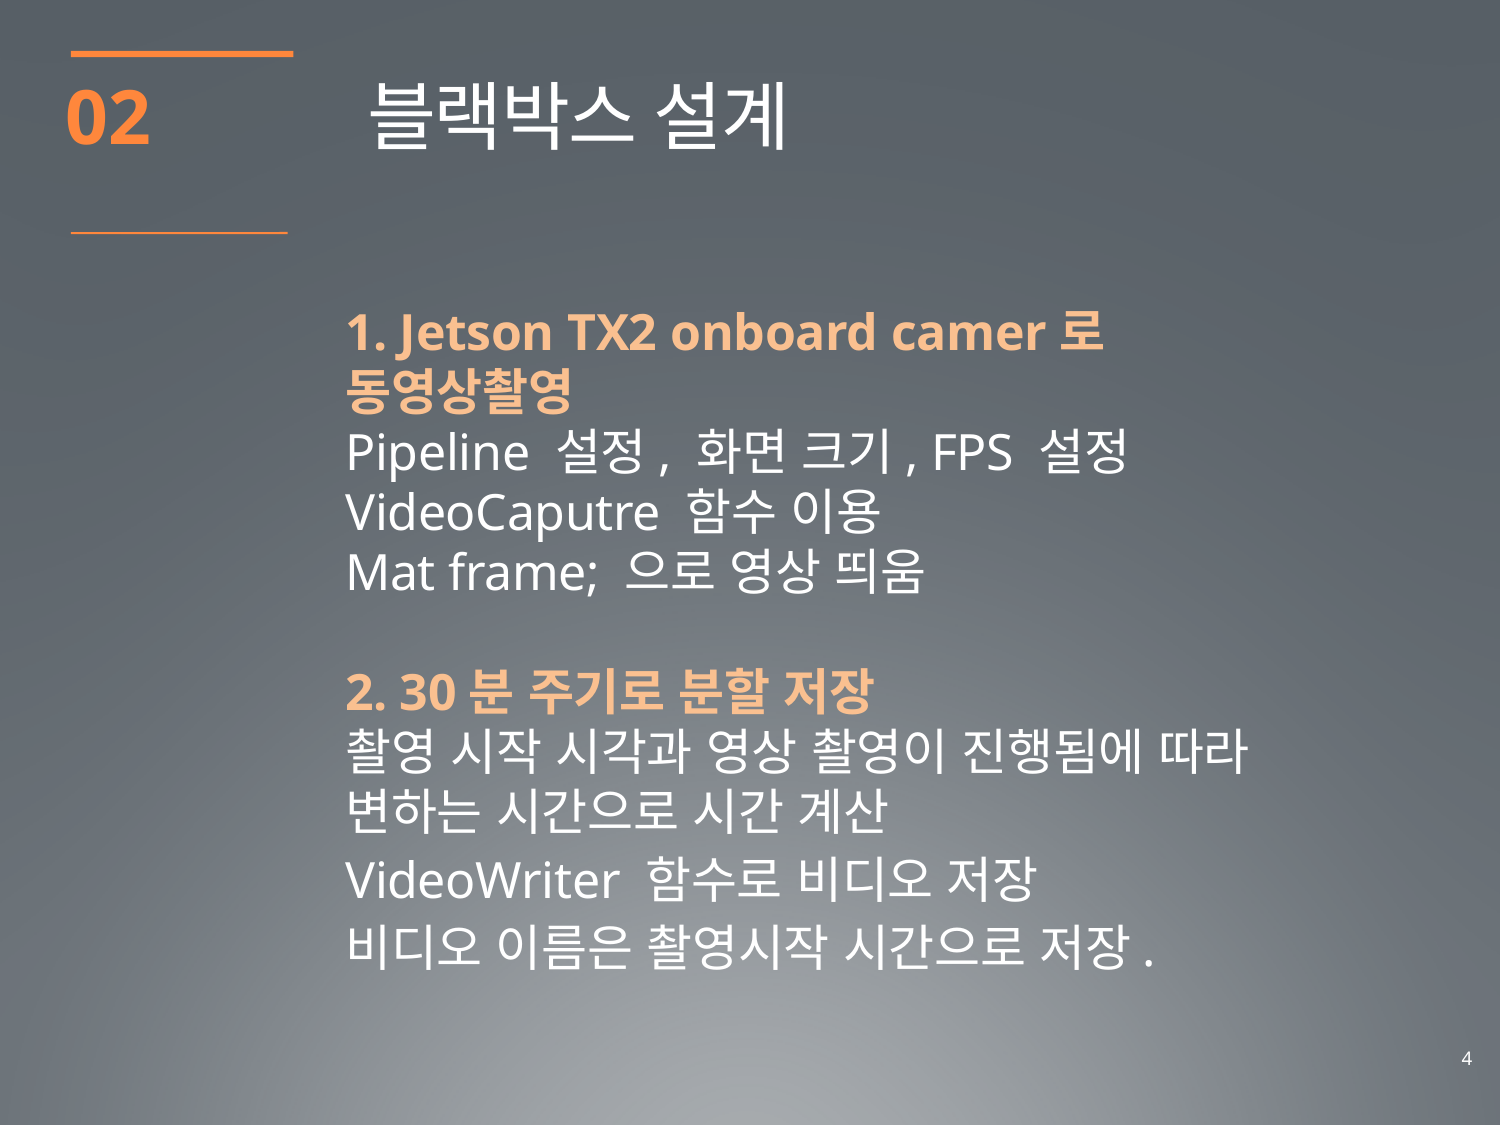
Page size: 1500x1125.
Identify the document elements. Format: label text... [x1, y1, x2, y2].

picture [0, 0, 1500, 1125]
text_box 02 [50, 61, 144, 132]
text_box 블랙박스 설계 [352, 61, 1450, 241]
text_box 1. Jetson TX2 onboard camer로 동영상촬영 Pipeline 설정, 화면 크기, FPS 설정 VideoCaputre 함수 이용 Mat frame; 으로 영상 띄움 2. 30분 주기로 분할 저장 촬영 시작 시각과 영상 촬영이 진행됨에 따라 변하는 시간으로 시간 계산 VideoWriter 함수로 비디오 저장 비디오 이름은 촬영시작 시간으로 저장. [330, 292, 1346, 1003]
